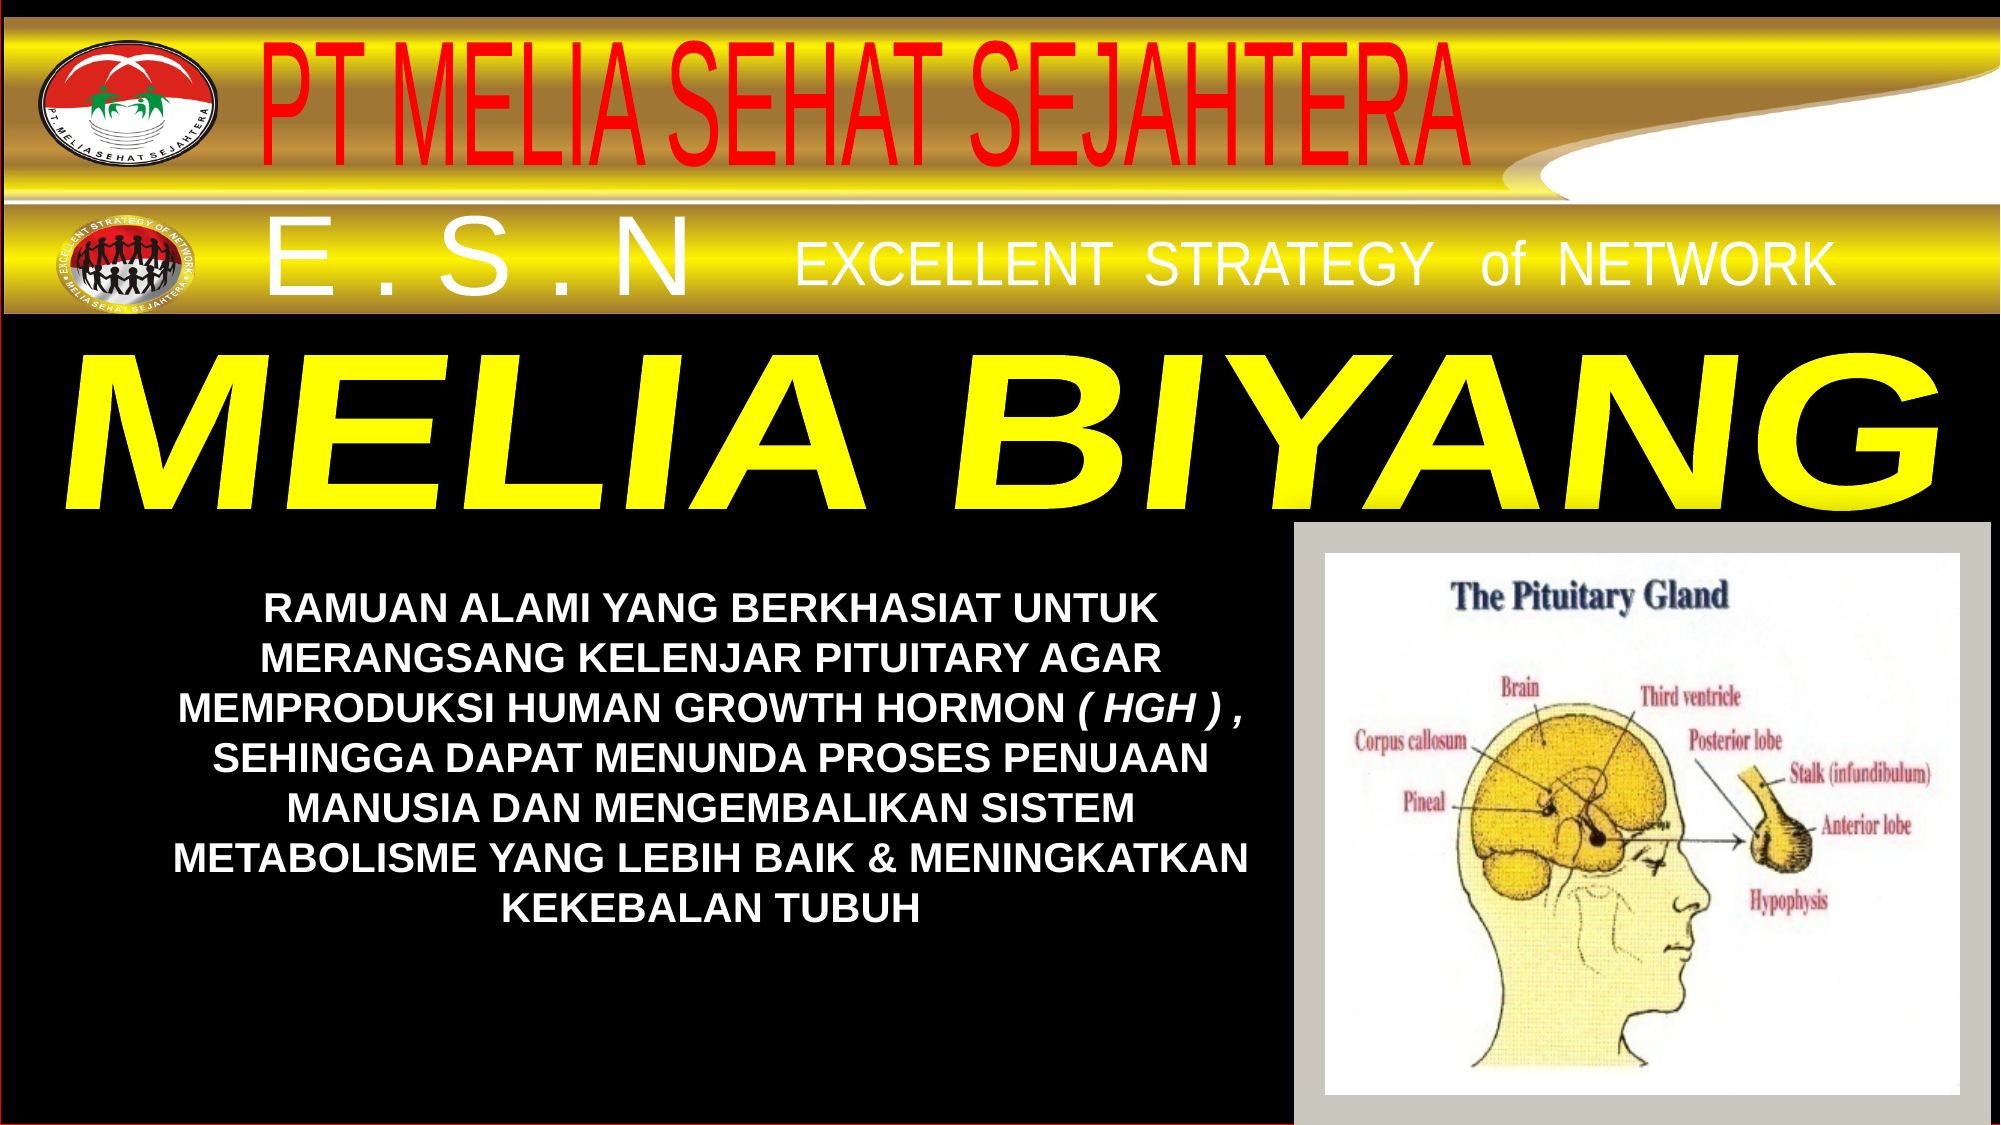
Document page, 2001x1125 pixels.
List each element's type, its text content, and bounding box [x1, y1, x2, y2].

text_box RAMUAN ALAMI YANG BERKHASIAT UNTUK MERANGSANG KELENJAR PITUITARY AGAR MEMPRODUKSI HUMAN GROWTH HORMON ( HGH ) , SEHINGGA DAPAT MENUNDA PROSES PENUAAN MANUSIA DAN MENGEMBALIKAN SISTEM METABOLISME YANG LEBIH BAIK & MENINGKATKAN KEKEBALAN TUBUH [125, 573, 1267, 939]
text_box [3, 17, 2000, 314]
picture [1324, 552, 1960, 1095]
text_box [0, 0, 2000, 1125]
